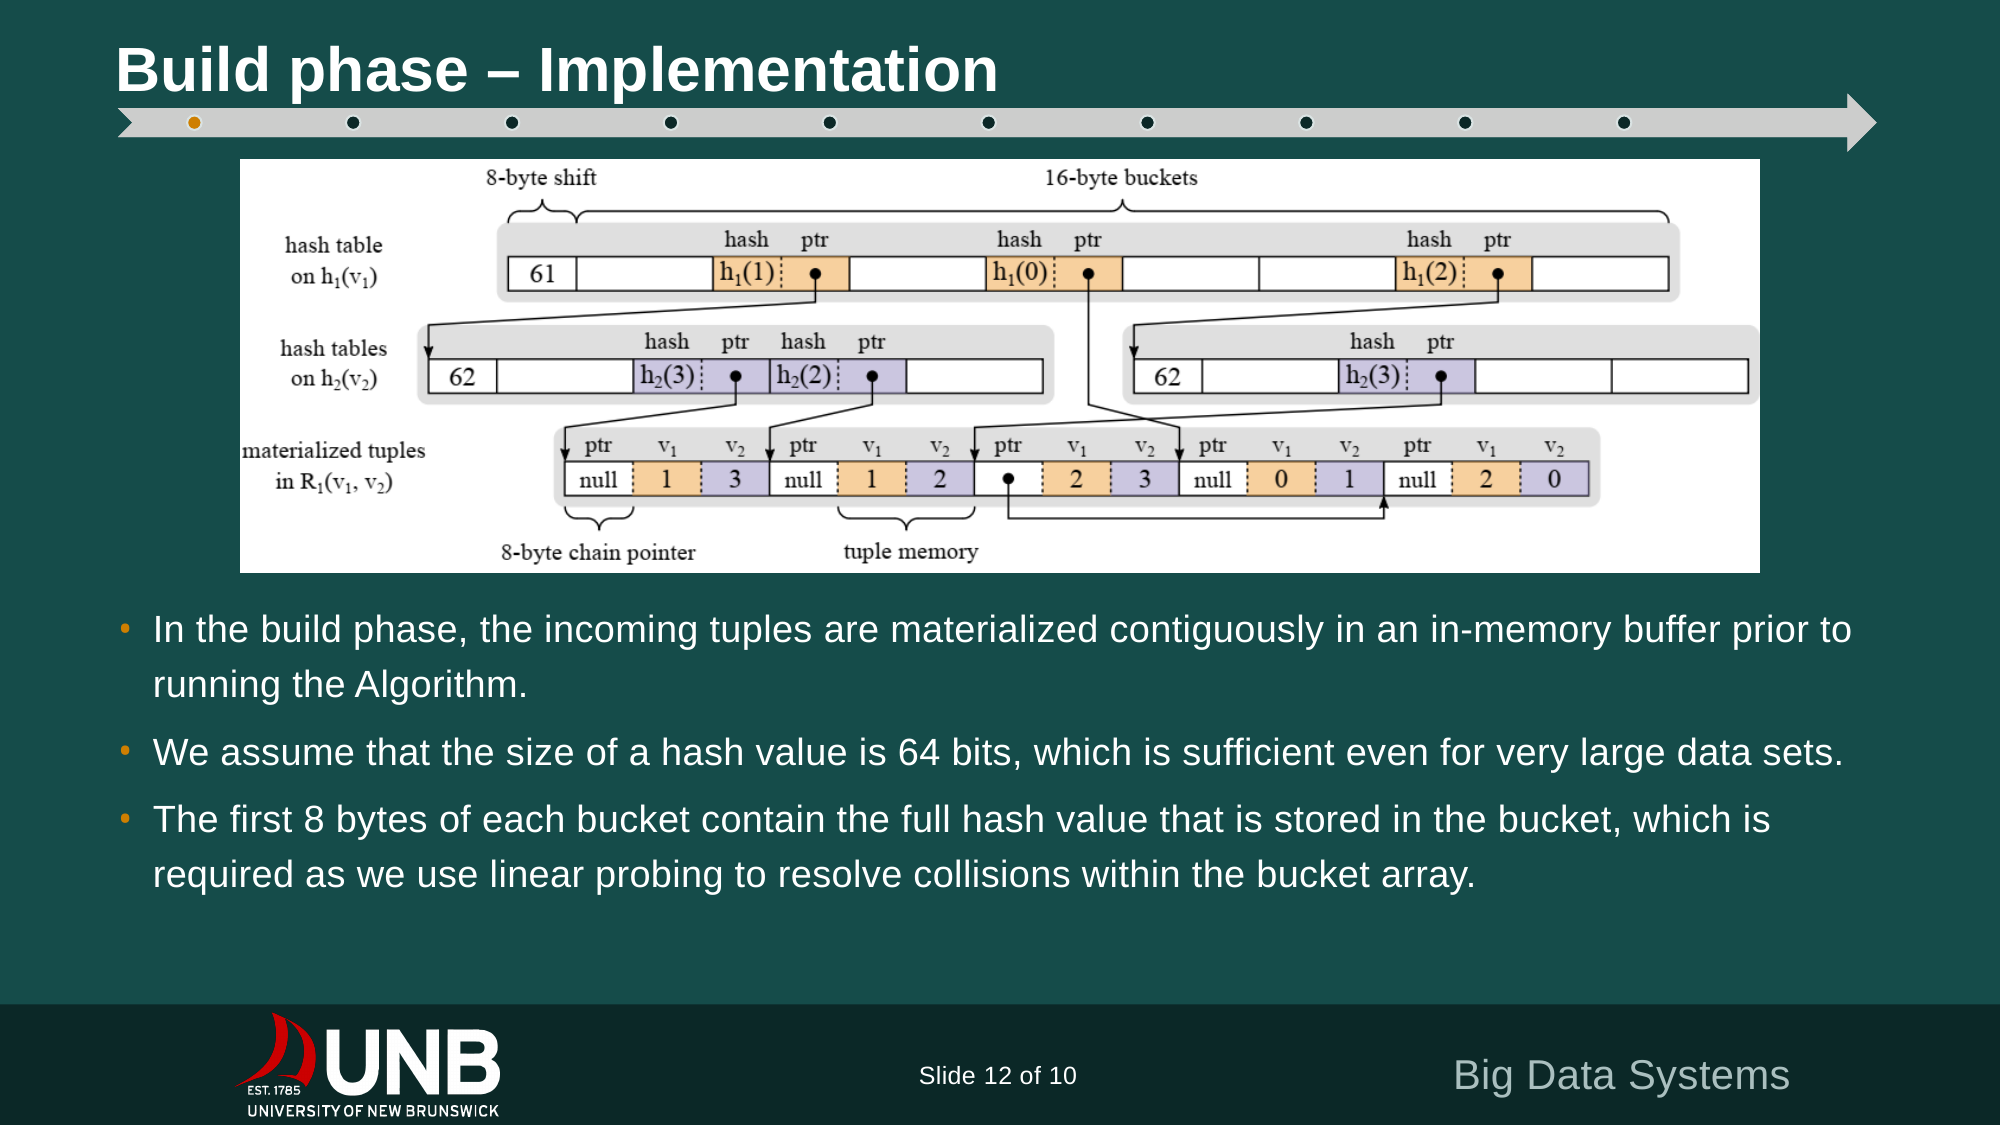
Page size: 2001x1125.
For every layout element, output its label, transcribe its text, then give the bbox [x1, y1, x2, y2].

list In the build phase, the incoming tuples are materialized contiguously in an in-memory buffer prior to running the Algorithm. We assume that the size of a hash value is 64 bits, which is sufficient even for very large data sets. The first 8 bytes of each bucket contain the full hash value that is stored in the bucket, which is required as we use linear probing to resolve collisions within the bucket array. [118, 595, 1878, 947]
picture [240, 159, 1760, 573]
slide_number Slide 12 of 10 [900, 1012, 1096, 1125]
text_box Build phase – Implementation [100, 21, 1665, 112]
footer Big Data Systems [1368, 1008, 1877, 1125]
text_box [117, 49, 1877, 196]
picture [234, 1012, 500, 1117]
